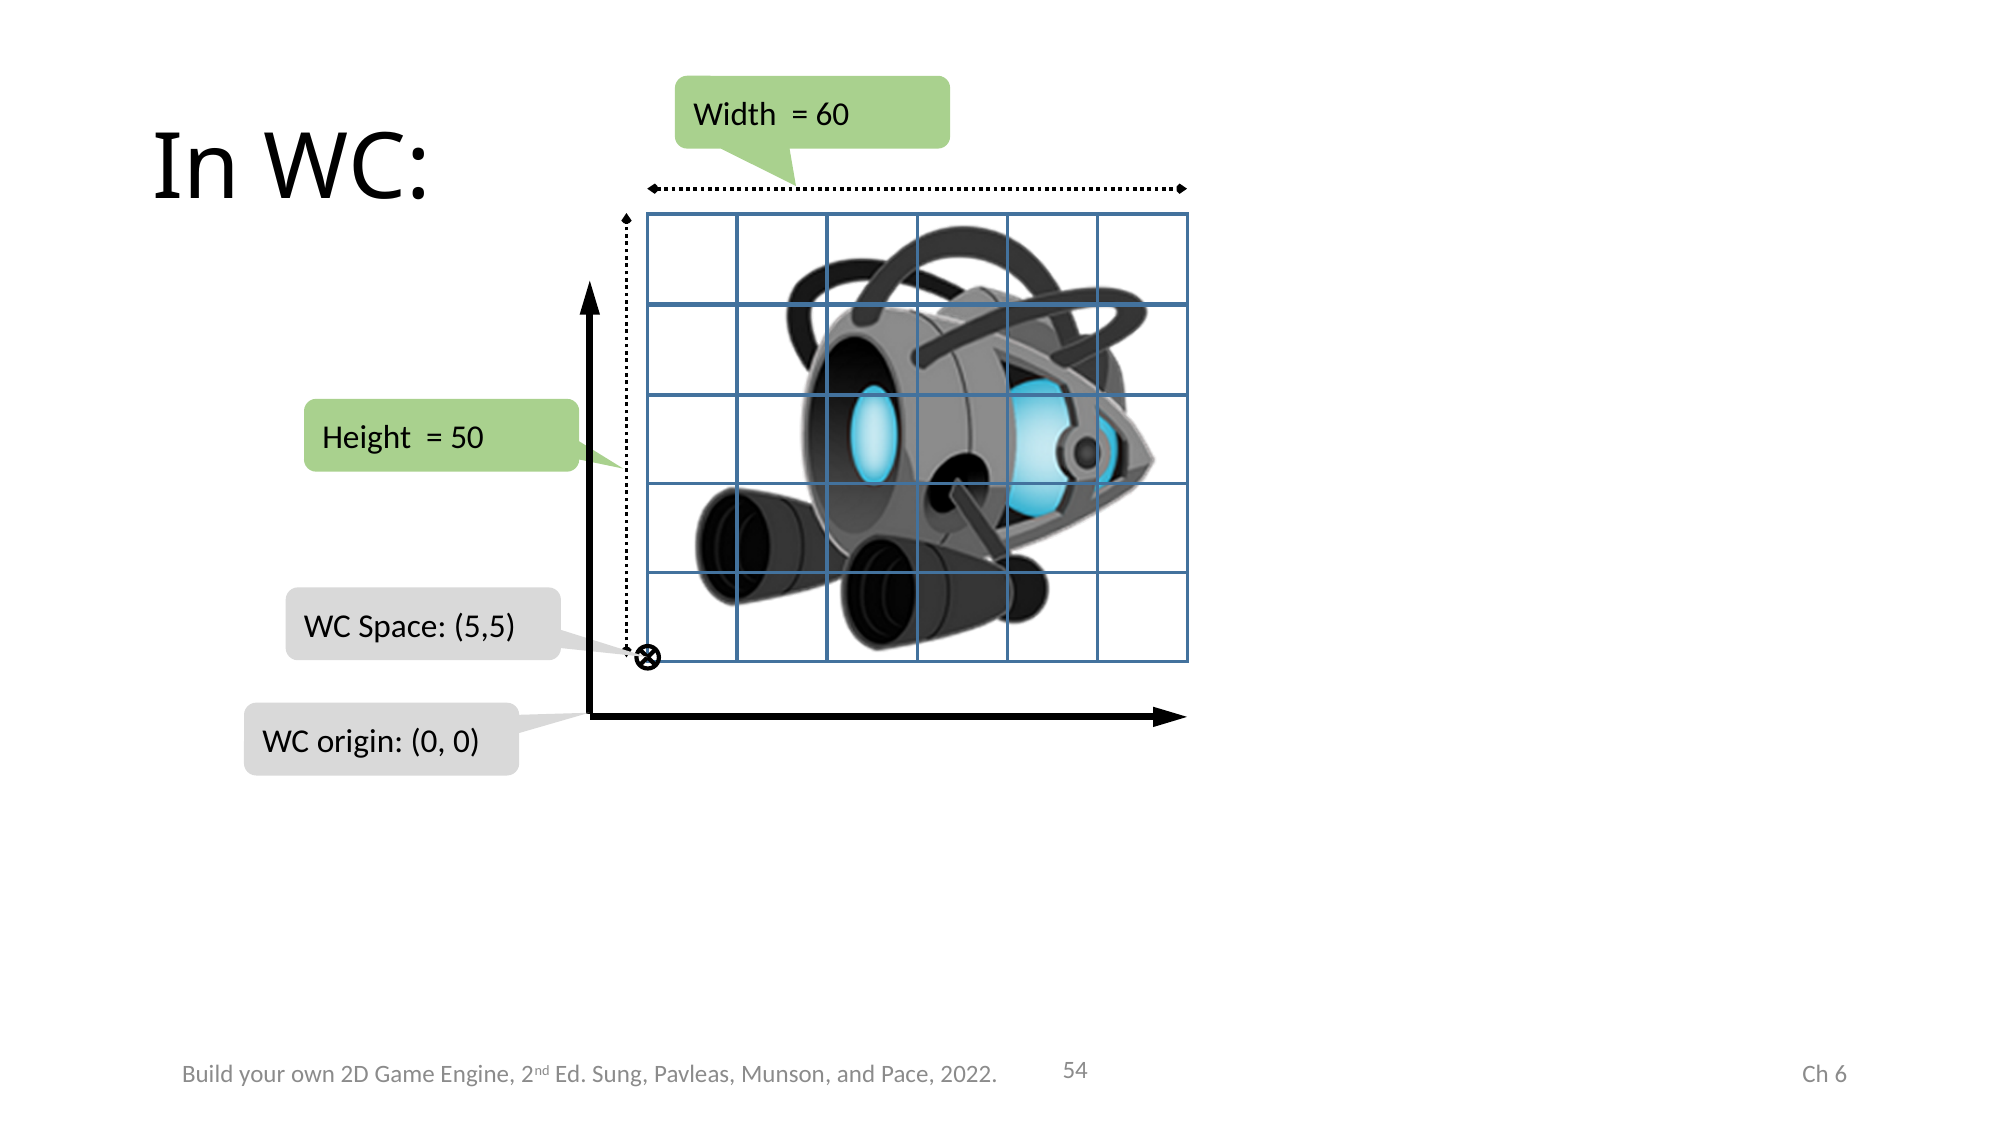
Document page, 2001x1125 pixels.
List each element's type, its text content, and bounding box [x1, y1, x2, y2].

title In WC: [137, 59, 1863, 278]
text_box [589, 280, 1187, 717]
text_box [647, 189, 1188, 688]
text_box Height = 50 [302, 397, 586, 473]
text_box WC Space: (5,5) [284, 586, 586, 662]
text_box Width = 60 [673, 74, 952, 188]
text_box WC origin: (0, 0) [242, 701, 589, 777]
